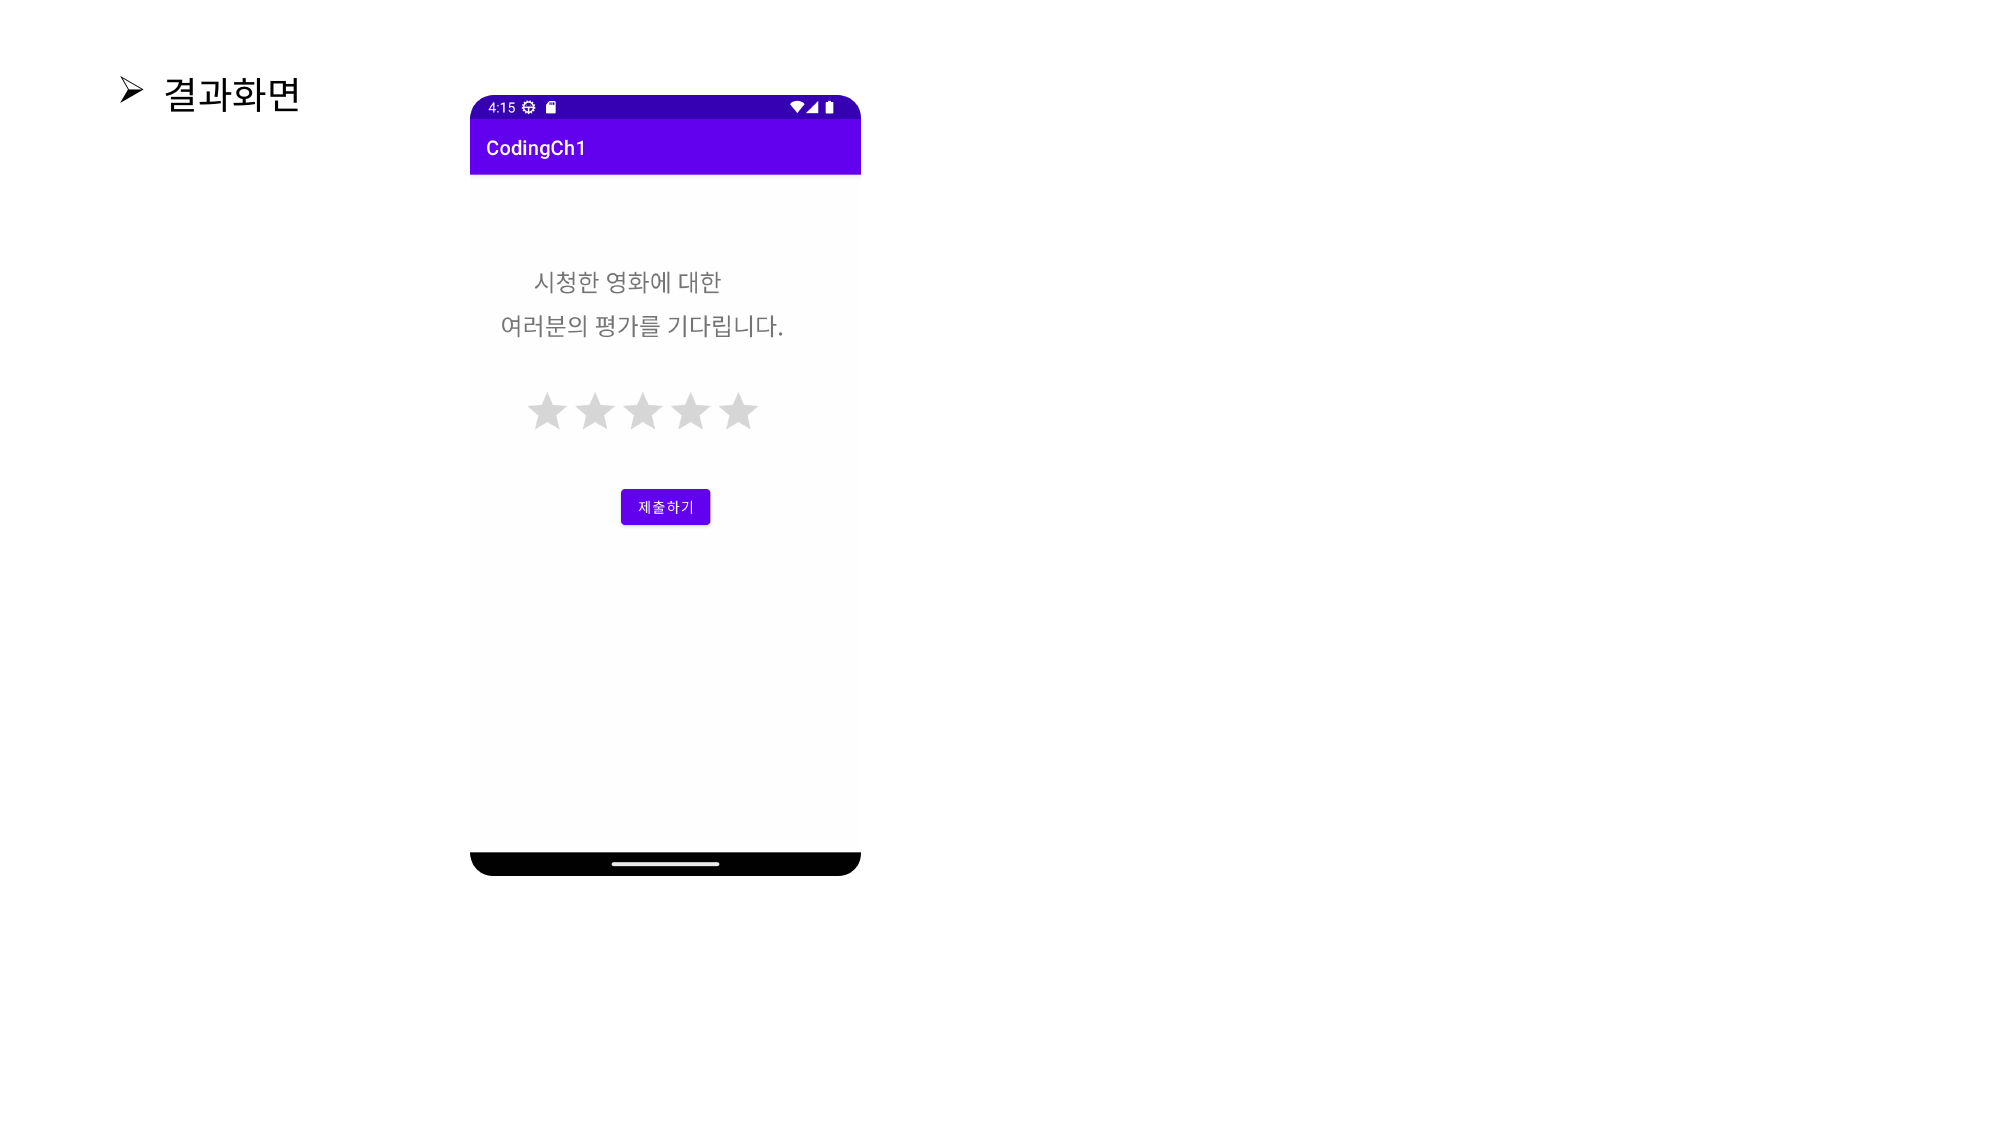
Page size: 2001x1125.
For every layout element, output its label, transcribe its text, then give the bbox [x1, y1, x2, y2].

picture [470, 95, 861, 876]
text_box 결과화면 [102, 64, 318, 125]
